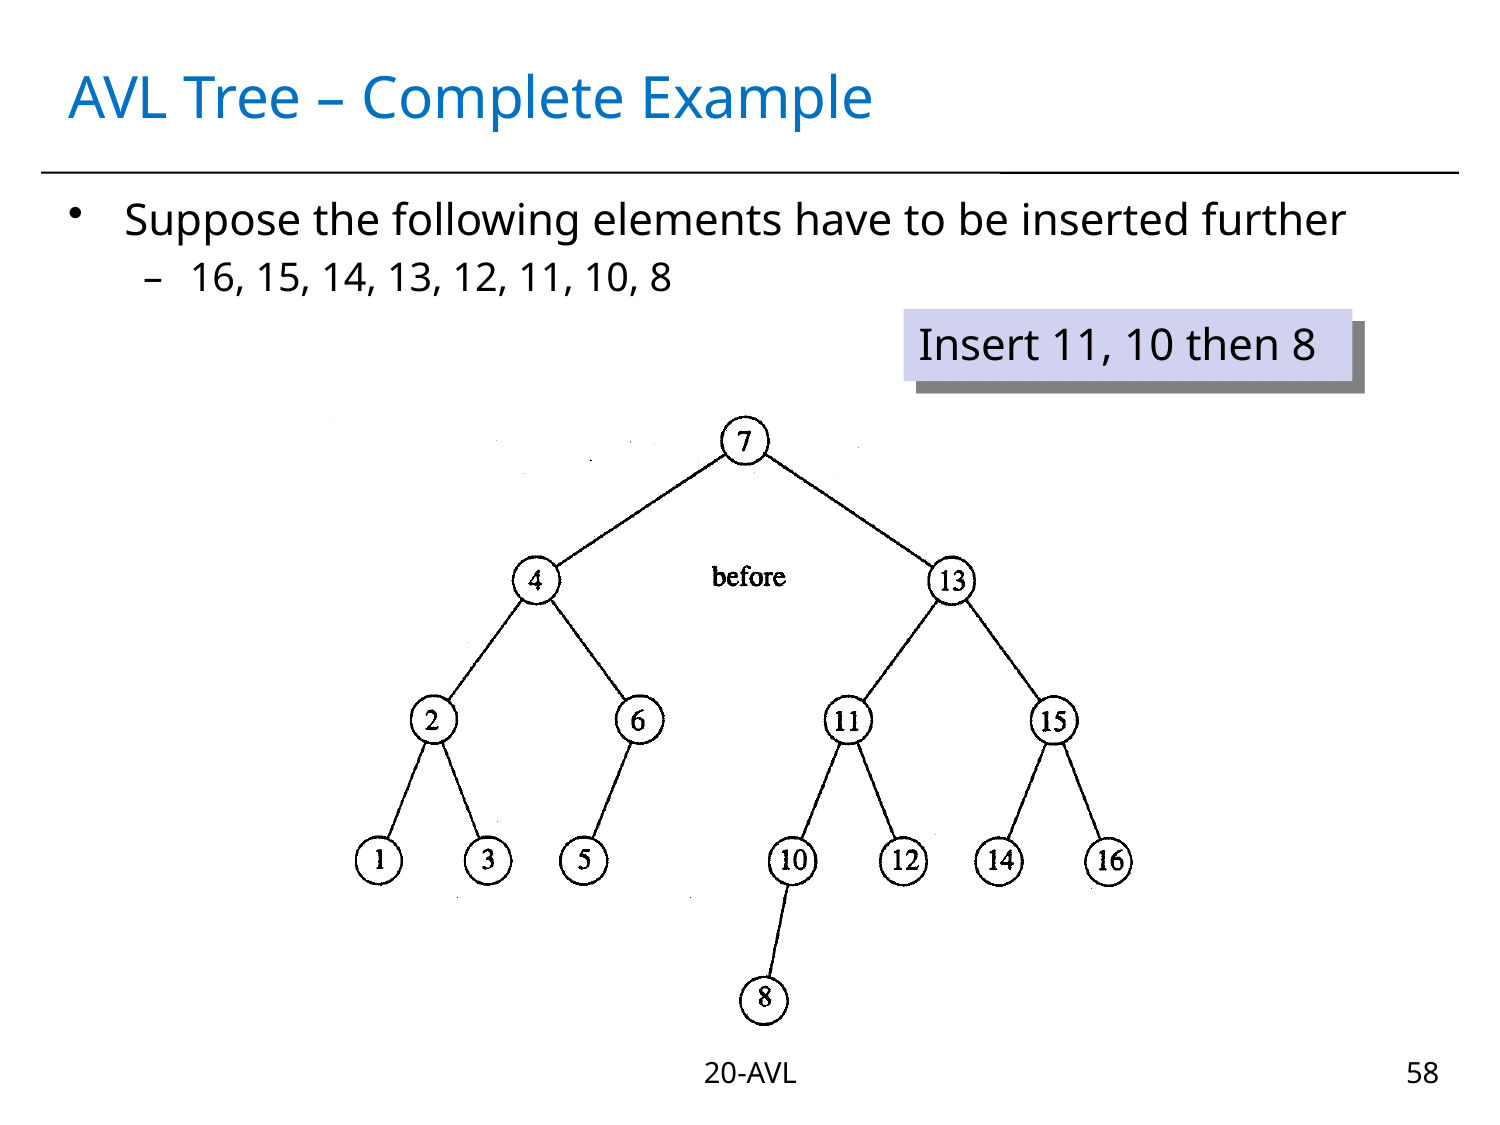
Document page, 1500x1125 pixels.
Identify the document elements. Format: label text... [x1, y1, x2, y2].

slide_number 58 [1104, 1046, 1455, 1125]
text_box Insert 11, 10 then 8 [903, 308, 1353, 382]
title AVL Tree – Complete Example [52, 30, 1448, 159]
footer 20-AVL [502, 1055, 999, 1125]
list Suppose the following elements have to be inserted further 16, 15, 14, 13, 12, 11, 10, 8 [52, 184, 1448, 1024]
picture [313, 400, 1186, 1048]
